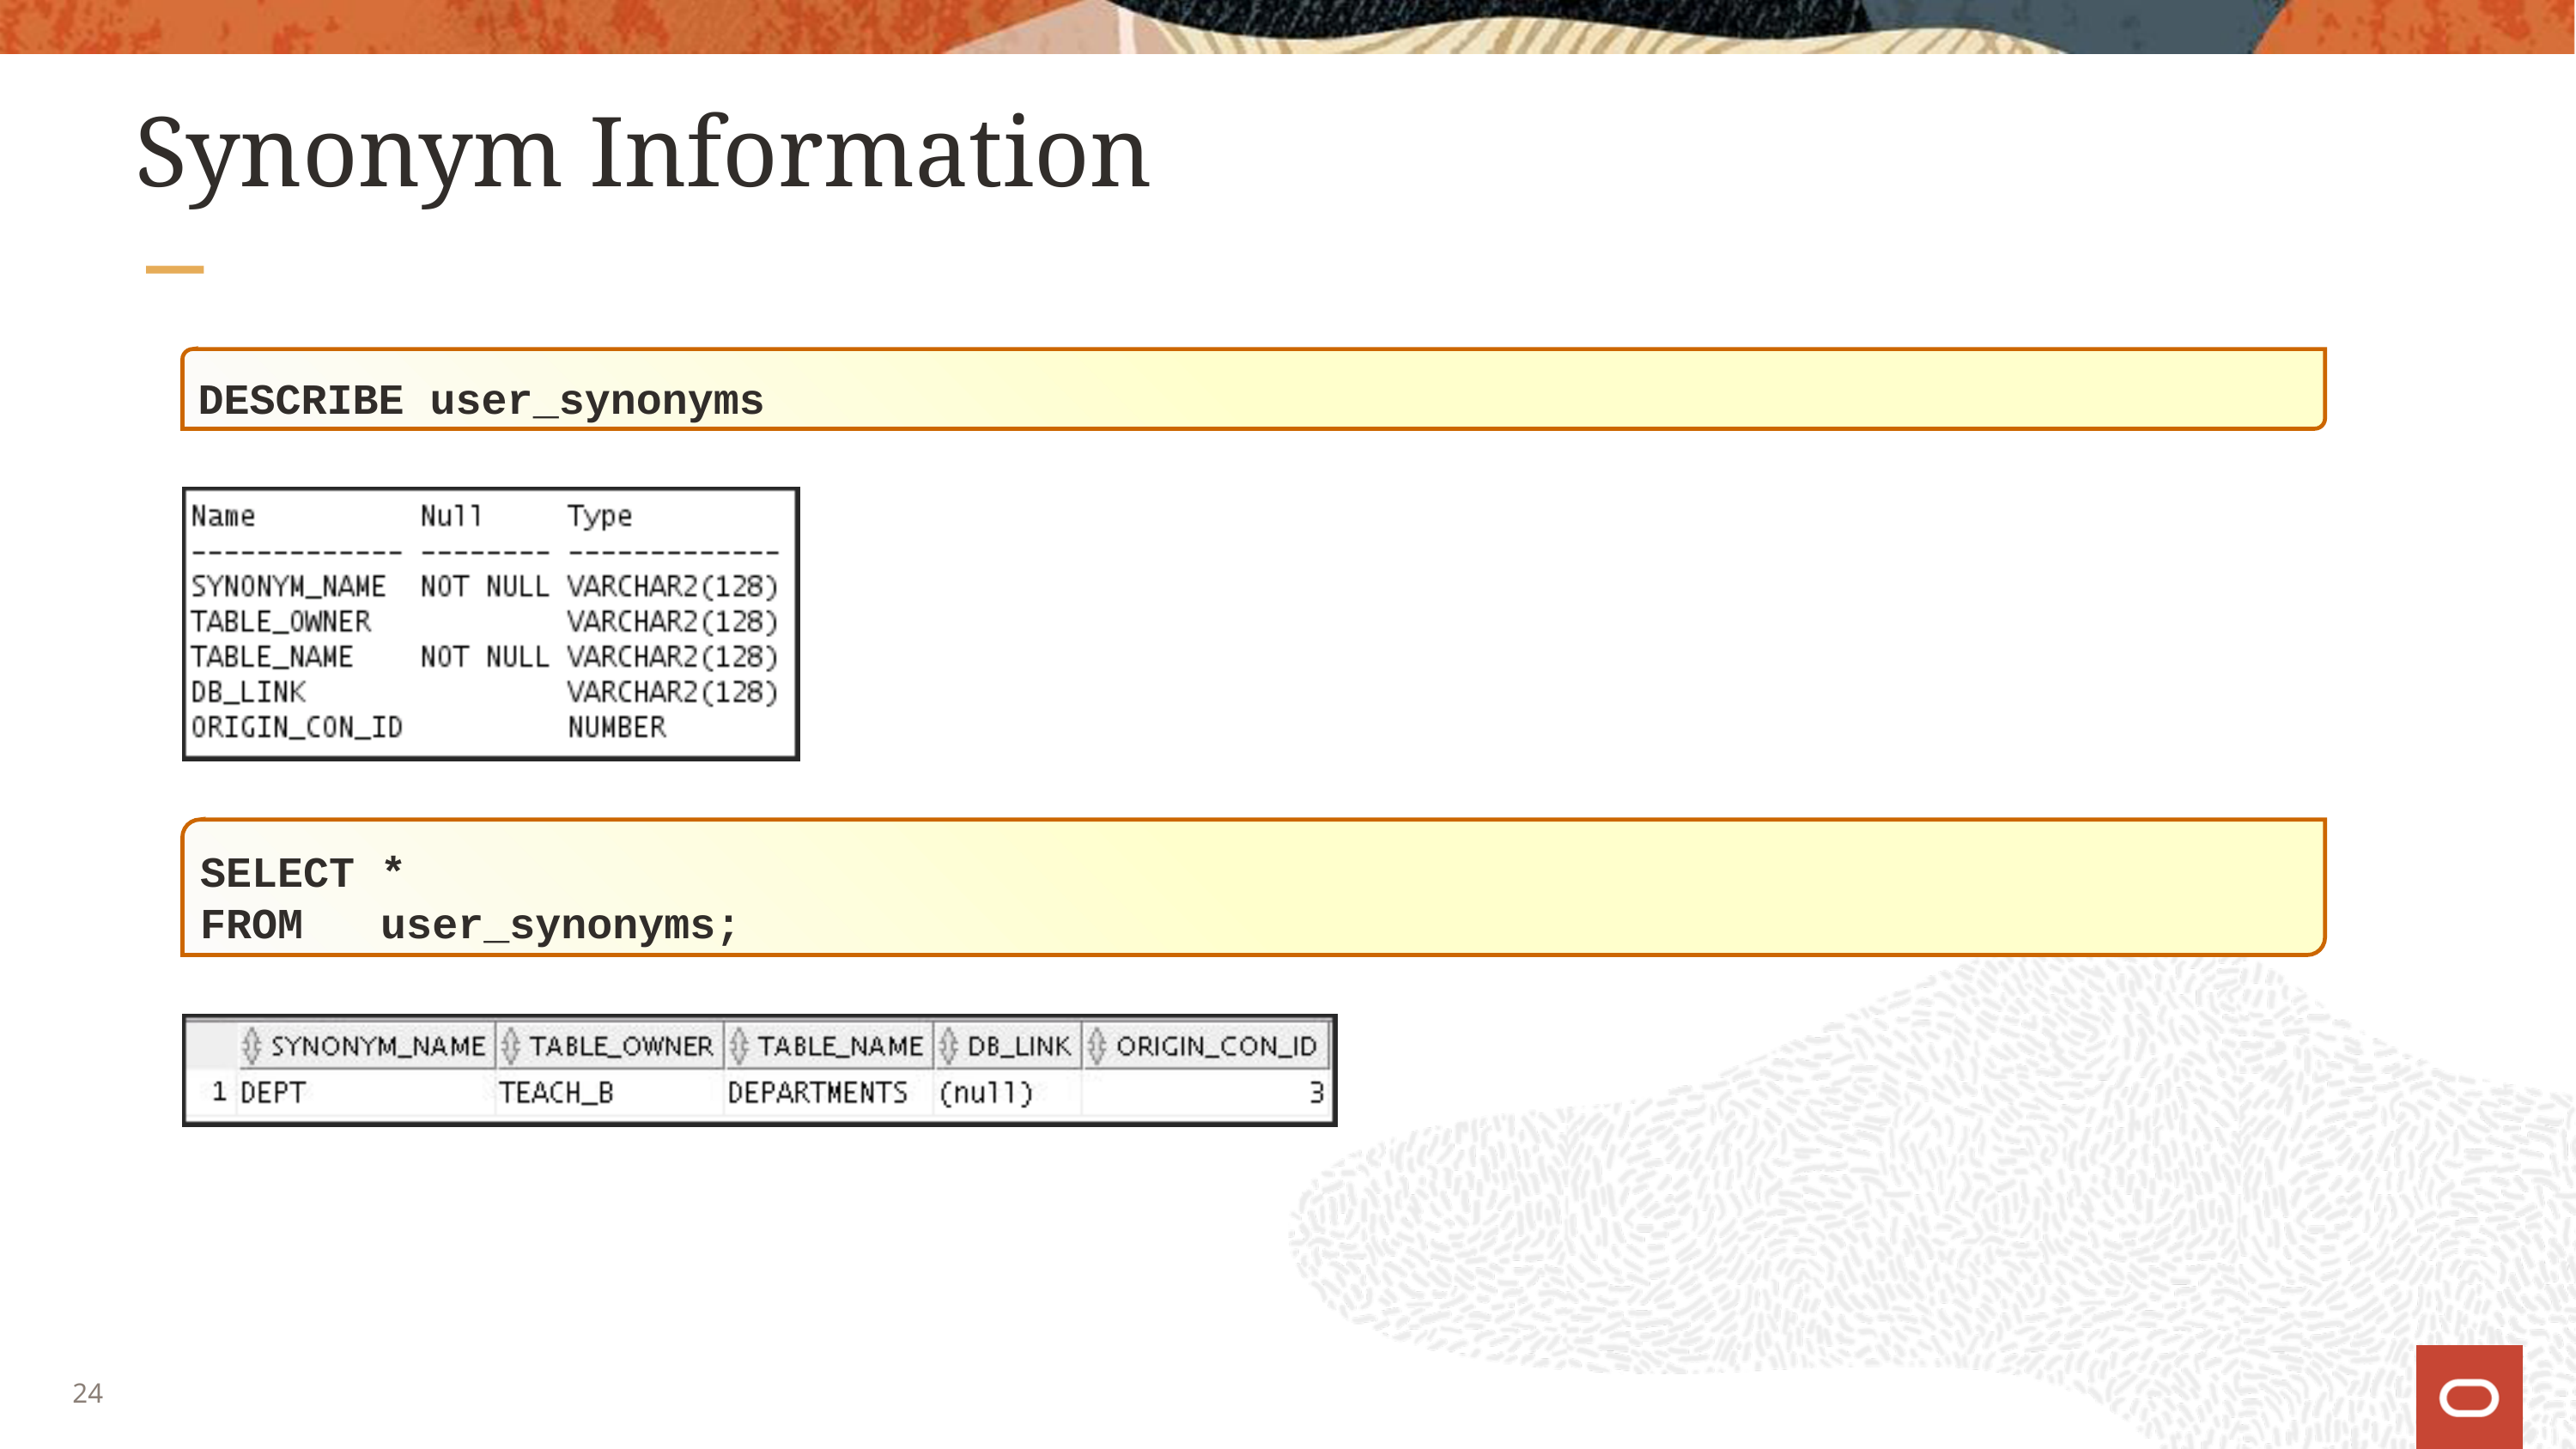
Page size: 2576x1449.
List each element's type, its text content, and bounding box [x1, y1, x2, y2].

picture [2416, 1345, 2523, 1449]
text_box DESCRIBE user_synonyms [182, 349, 2325, 429]
picture [0, 0, 2576, 54]
text_box SELECT * FROM user_synonyms; [182, 819, 2325, 955]
picture [182, 1014, 1338, 1127]
picture [182, 487, 800, 761]
title Synonym Information [131, 86, 2445, 252]
